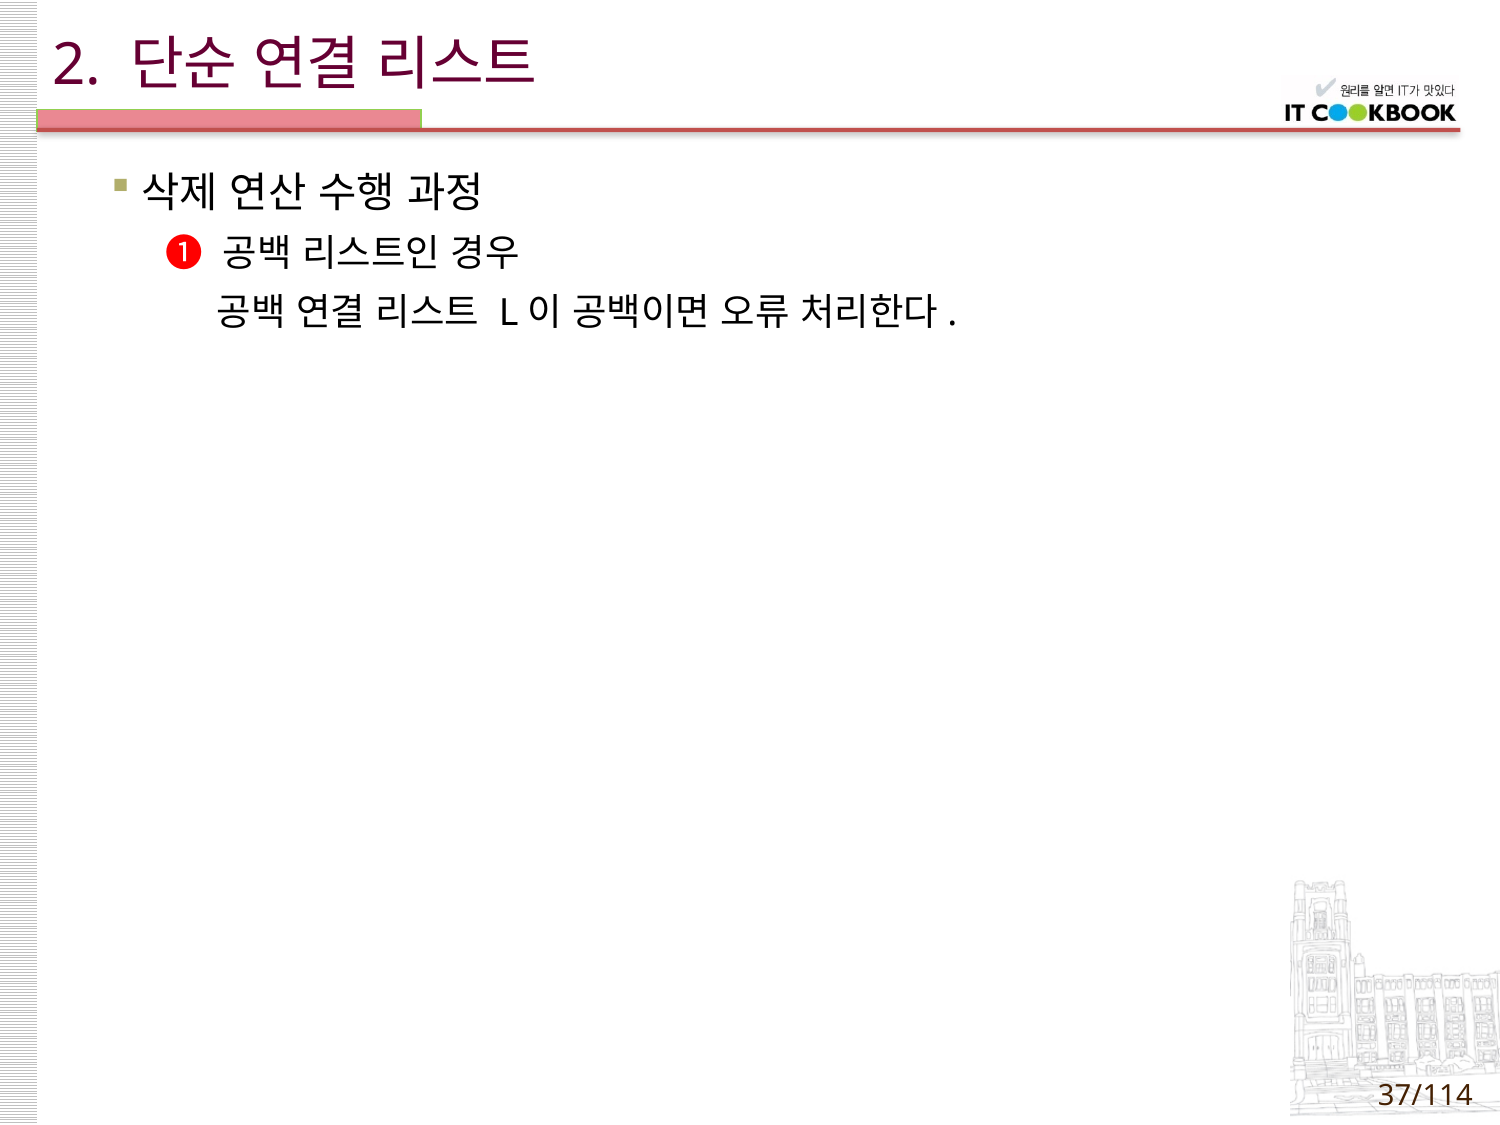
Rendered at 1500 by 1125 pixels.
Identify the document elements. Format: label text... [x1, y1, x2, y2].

picture [1290, 874, 1500, 1125]
list 삭제 연산 수행 과정 ➊ 공백 리스트인 경우 공백 연결 리스트 L이 공백이면 오류 처리한다. [37, 152, 1463, 1091]
title 2. 단순 연결 리스트 [37, 13, 1278, 109]
picture [1281, 75, 1459, 123]
picture [1459, 1087, 1467, 1098]
